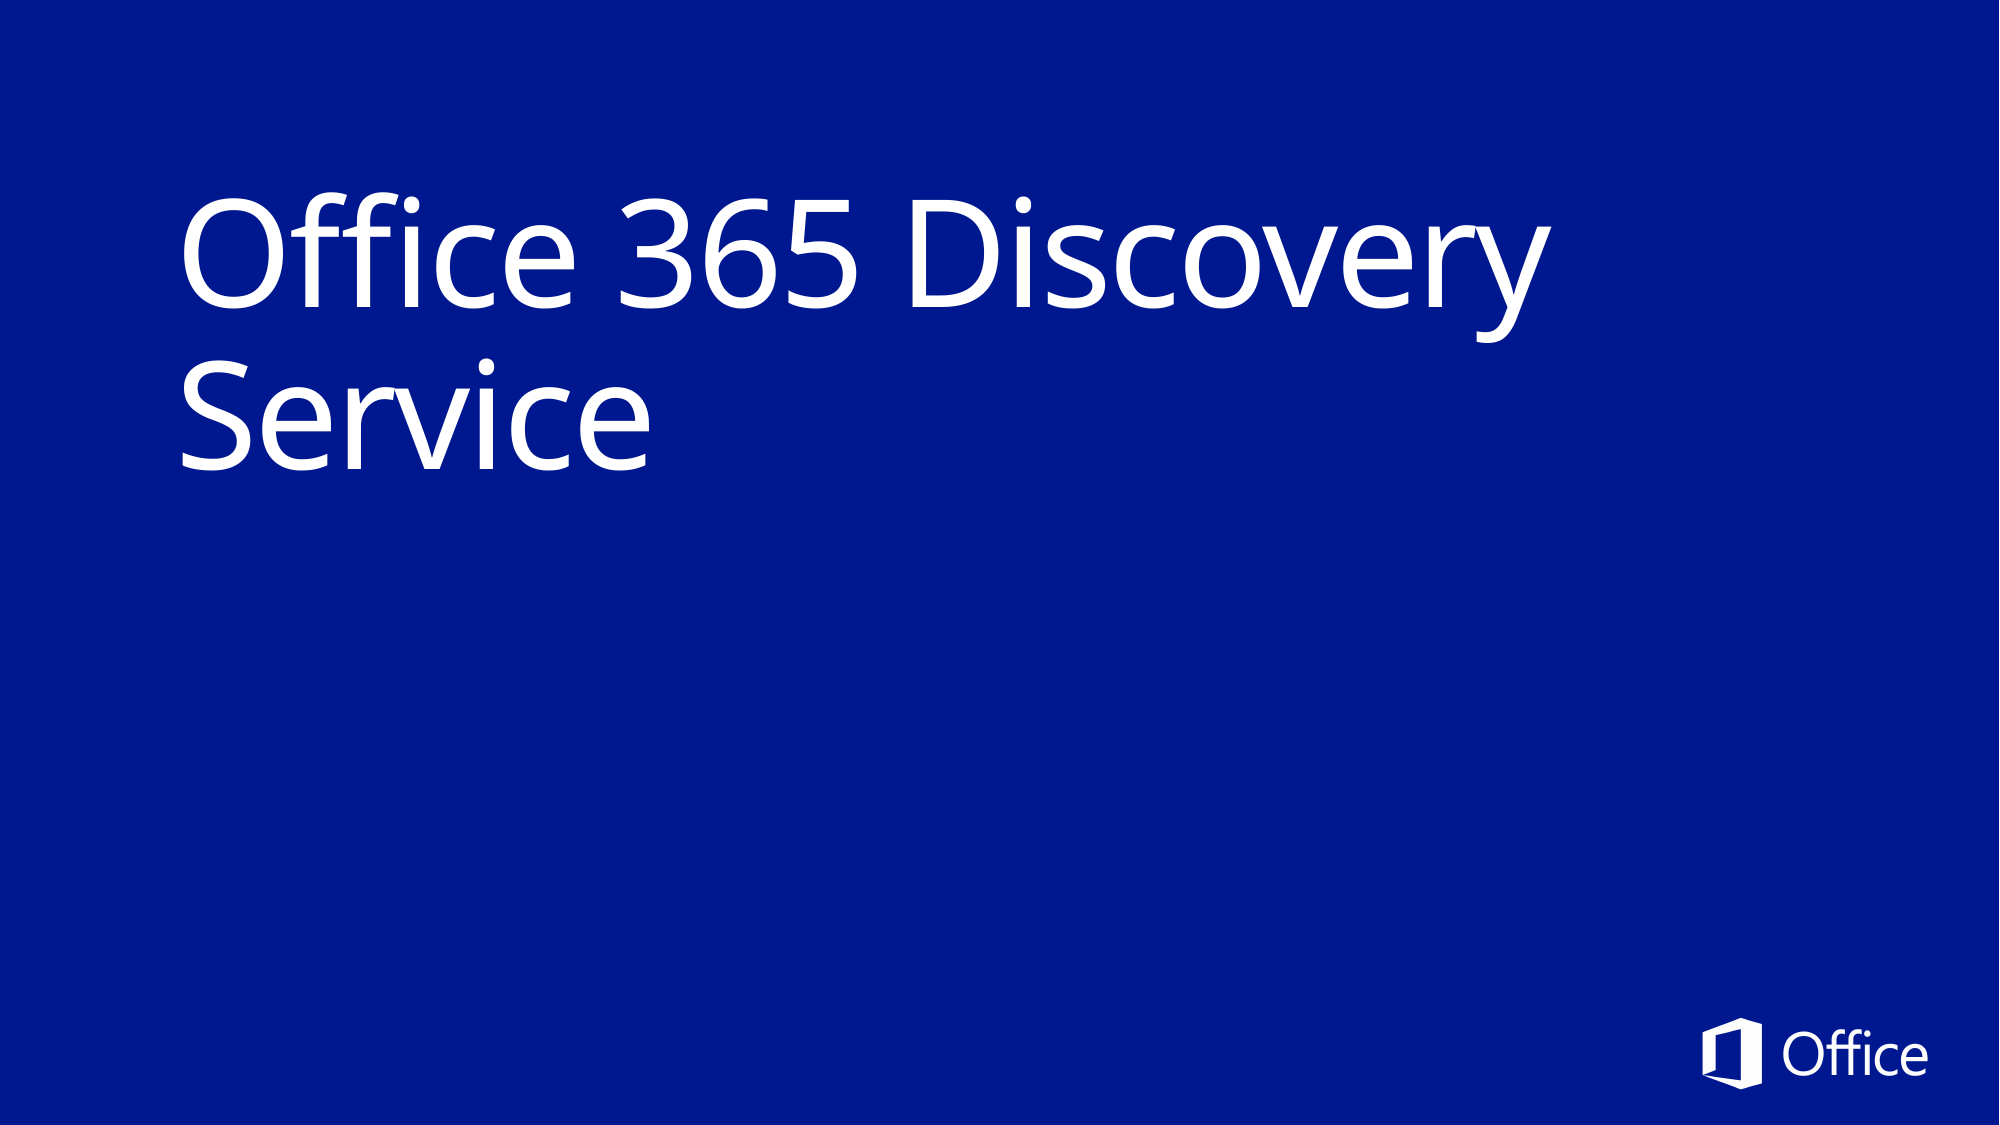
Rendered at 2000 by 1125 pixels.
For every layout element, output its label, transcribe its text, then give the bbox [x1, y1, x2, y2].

picture [1672, 986, 1958, 1121]
title Office 365 Discovery Service [160, 346, 1894, 510]
